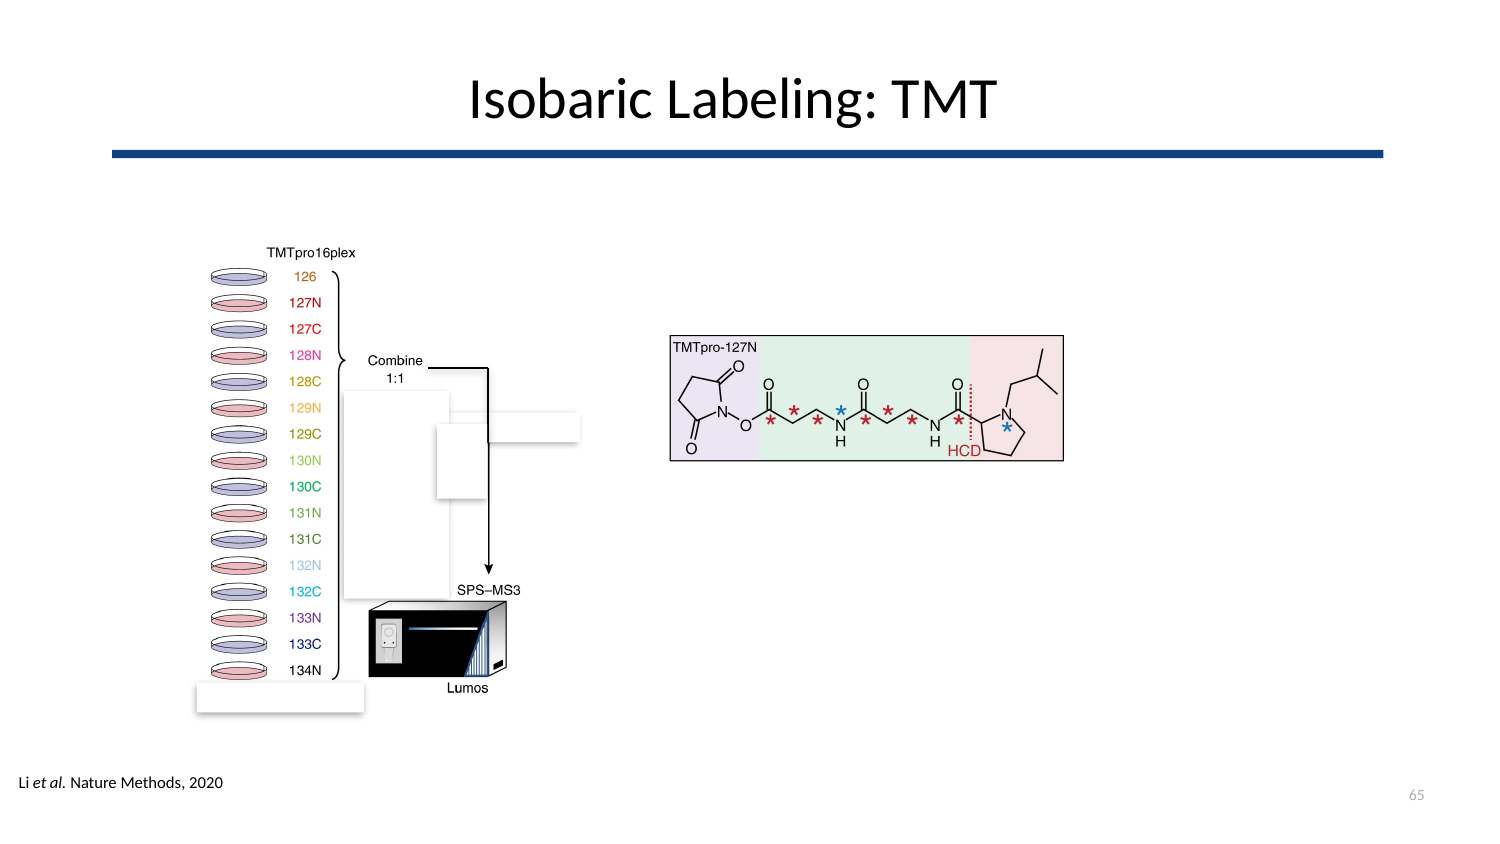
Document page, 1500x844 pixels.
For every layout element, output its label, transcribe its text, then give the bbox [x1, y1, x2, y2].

picture [666, 328, 1069, 465]
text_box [196, 238, 581, 713]
text_box Isobaric Labeling: TMT [31, 60, 1433, 147]
slide_number 65 [1406, 784, 1425, 803]
text_box Li et al. Nature Methods, 2020 [3, 764, 317, 799]
